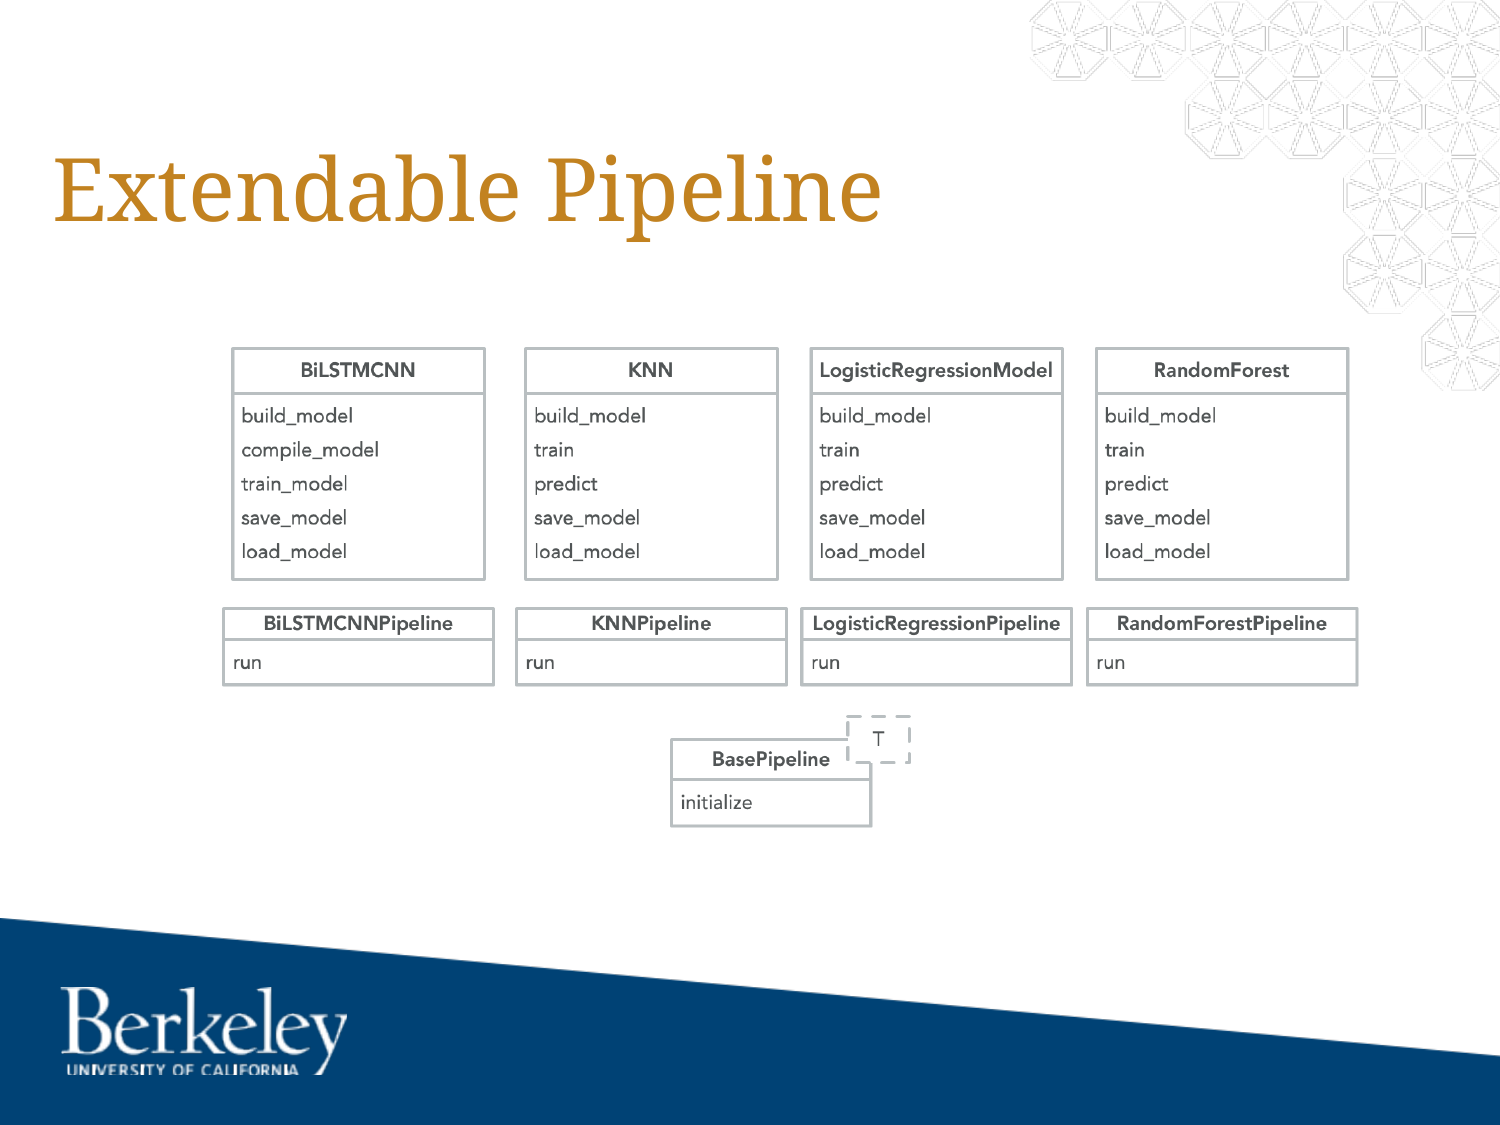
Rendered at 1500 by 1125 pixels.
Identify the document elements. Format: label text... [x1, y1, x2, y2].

picture [220, 344, 1359, 828]
title Extendable Pipeline [37, 92, 1312, 282]
